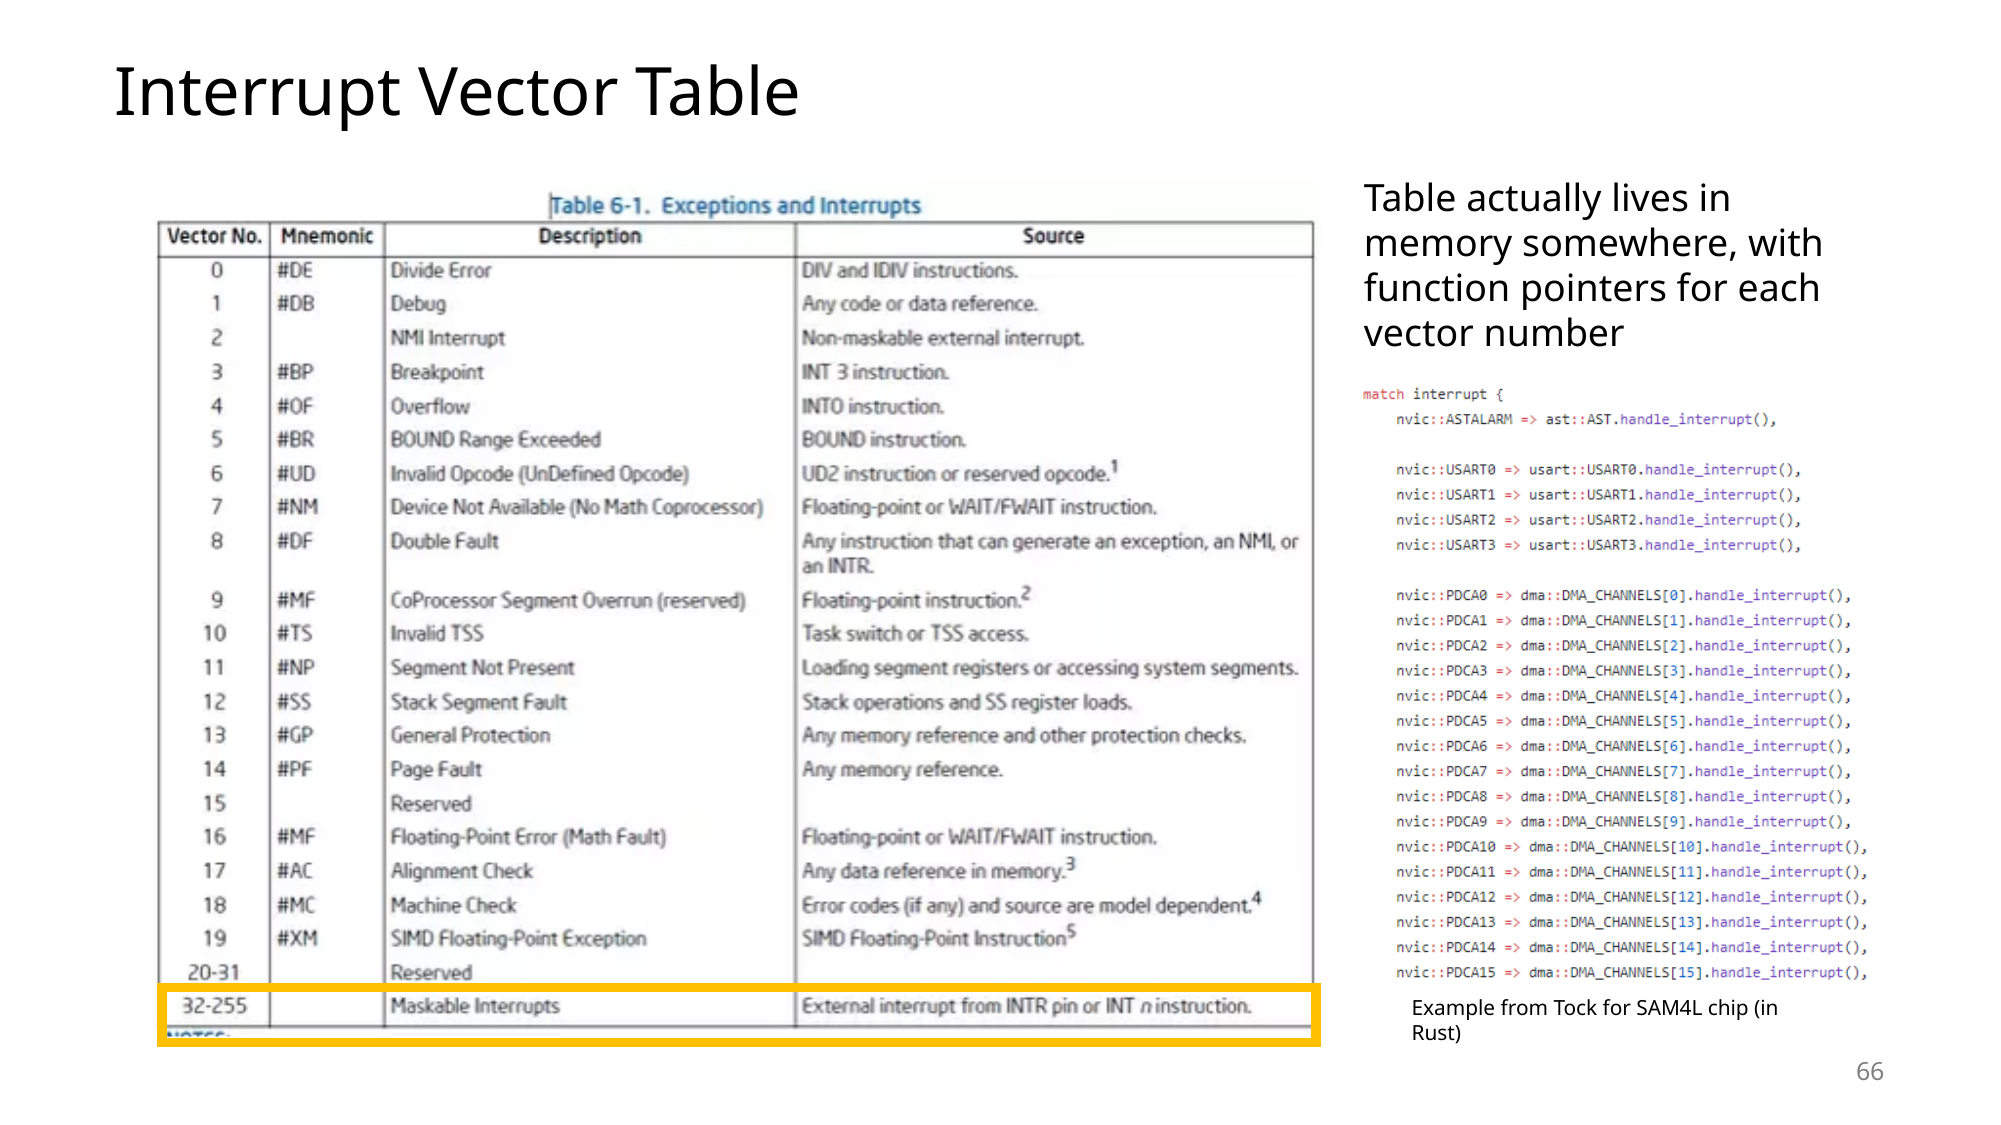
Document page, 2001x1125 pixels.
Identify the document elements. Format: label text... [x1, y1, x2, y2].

picture [121, 149, 1336, 1043]
text_box Table actually lives in memory somewhere, with function pointers for each vector number [1349, 166, 1871, 361]
slide_number 66 [1749, 1042, 1900, 1103]
title Interrupt Vector Table [99, 37, 1900, 150]
text_box Example from Tock for SAM4L chip (in Rust) [1396, 1000, 1838, 1053]
picture [1357, 379, 1887, 1000]
